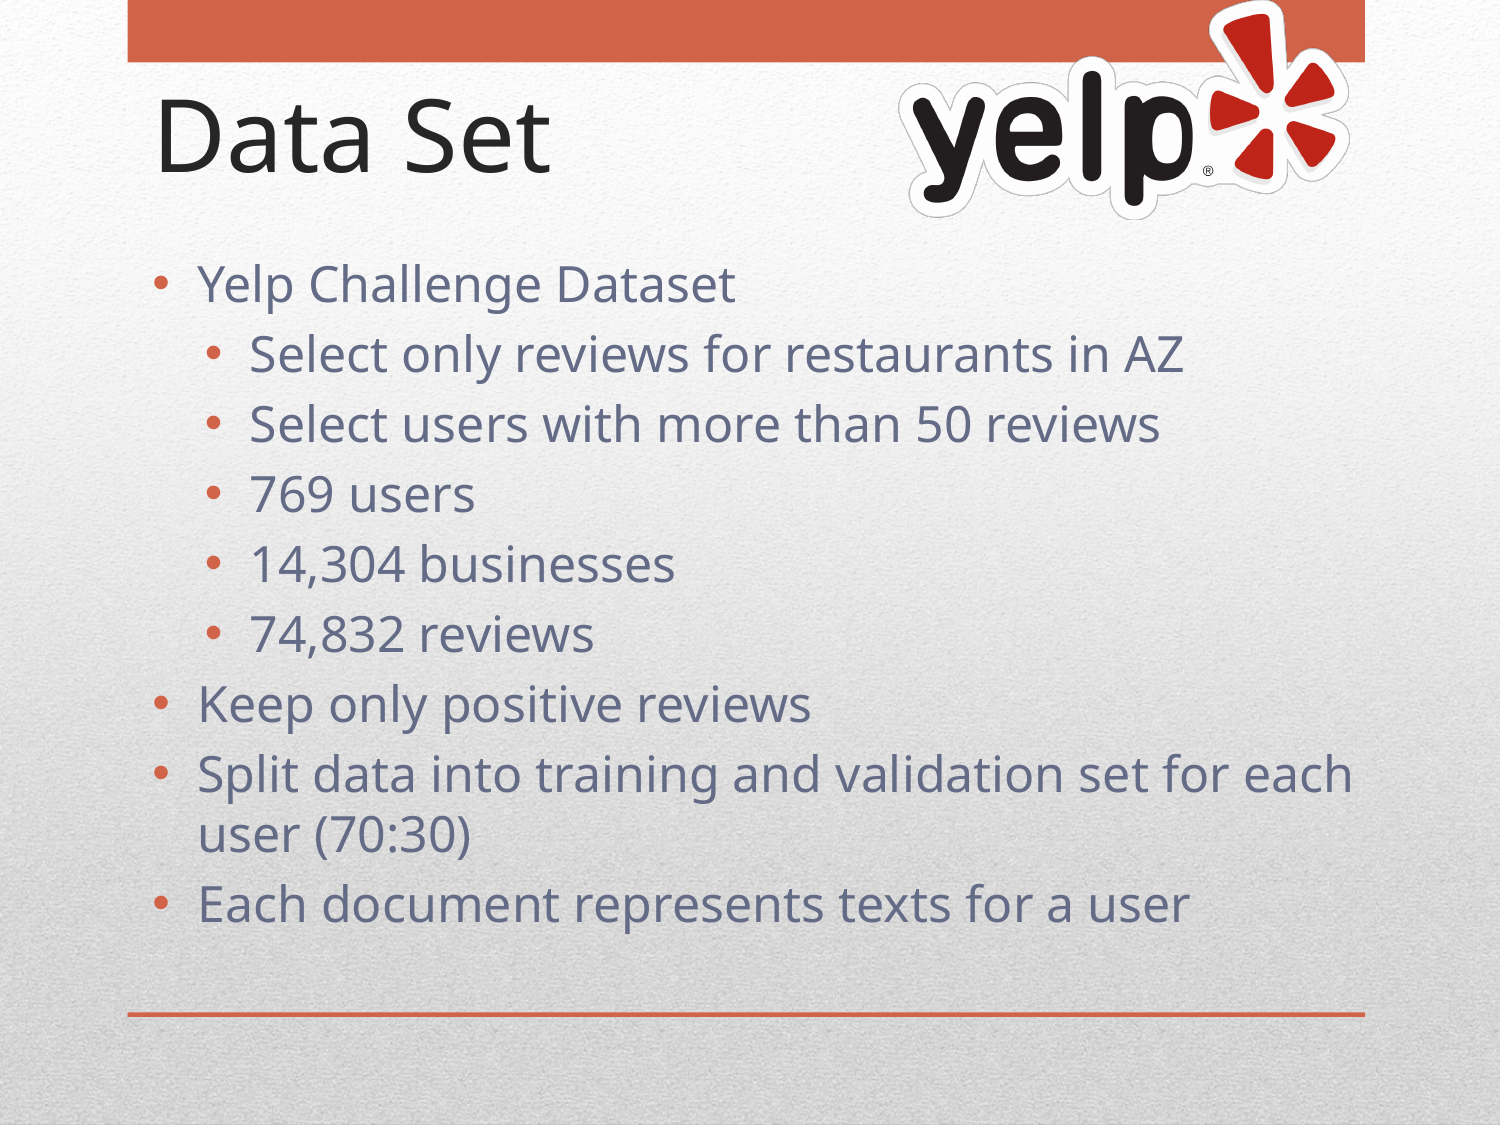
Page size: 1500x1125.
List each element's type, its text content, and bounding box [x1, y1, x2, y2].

picture [897, 0, 1351, 221]
title Data Set [137, 63, 892, 201]
list Yelp Challenge Dataset Select only reviews for restaurants in AZ Select users with more than 50 reviews 769 users 14,304 businesses 74,832 reviews Keep only positive reviews Split data into training and validation set for each user (70:30) Each document represents texts for a user [137, 244, 1375, 991]
